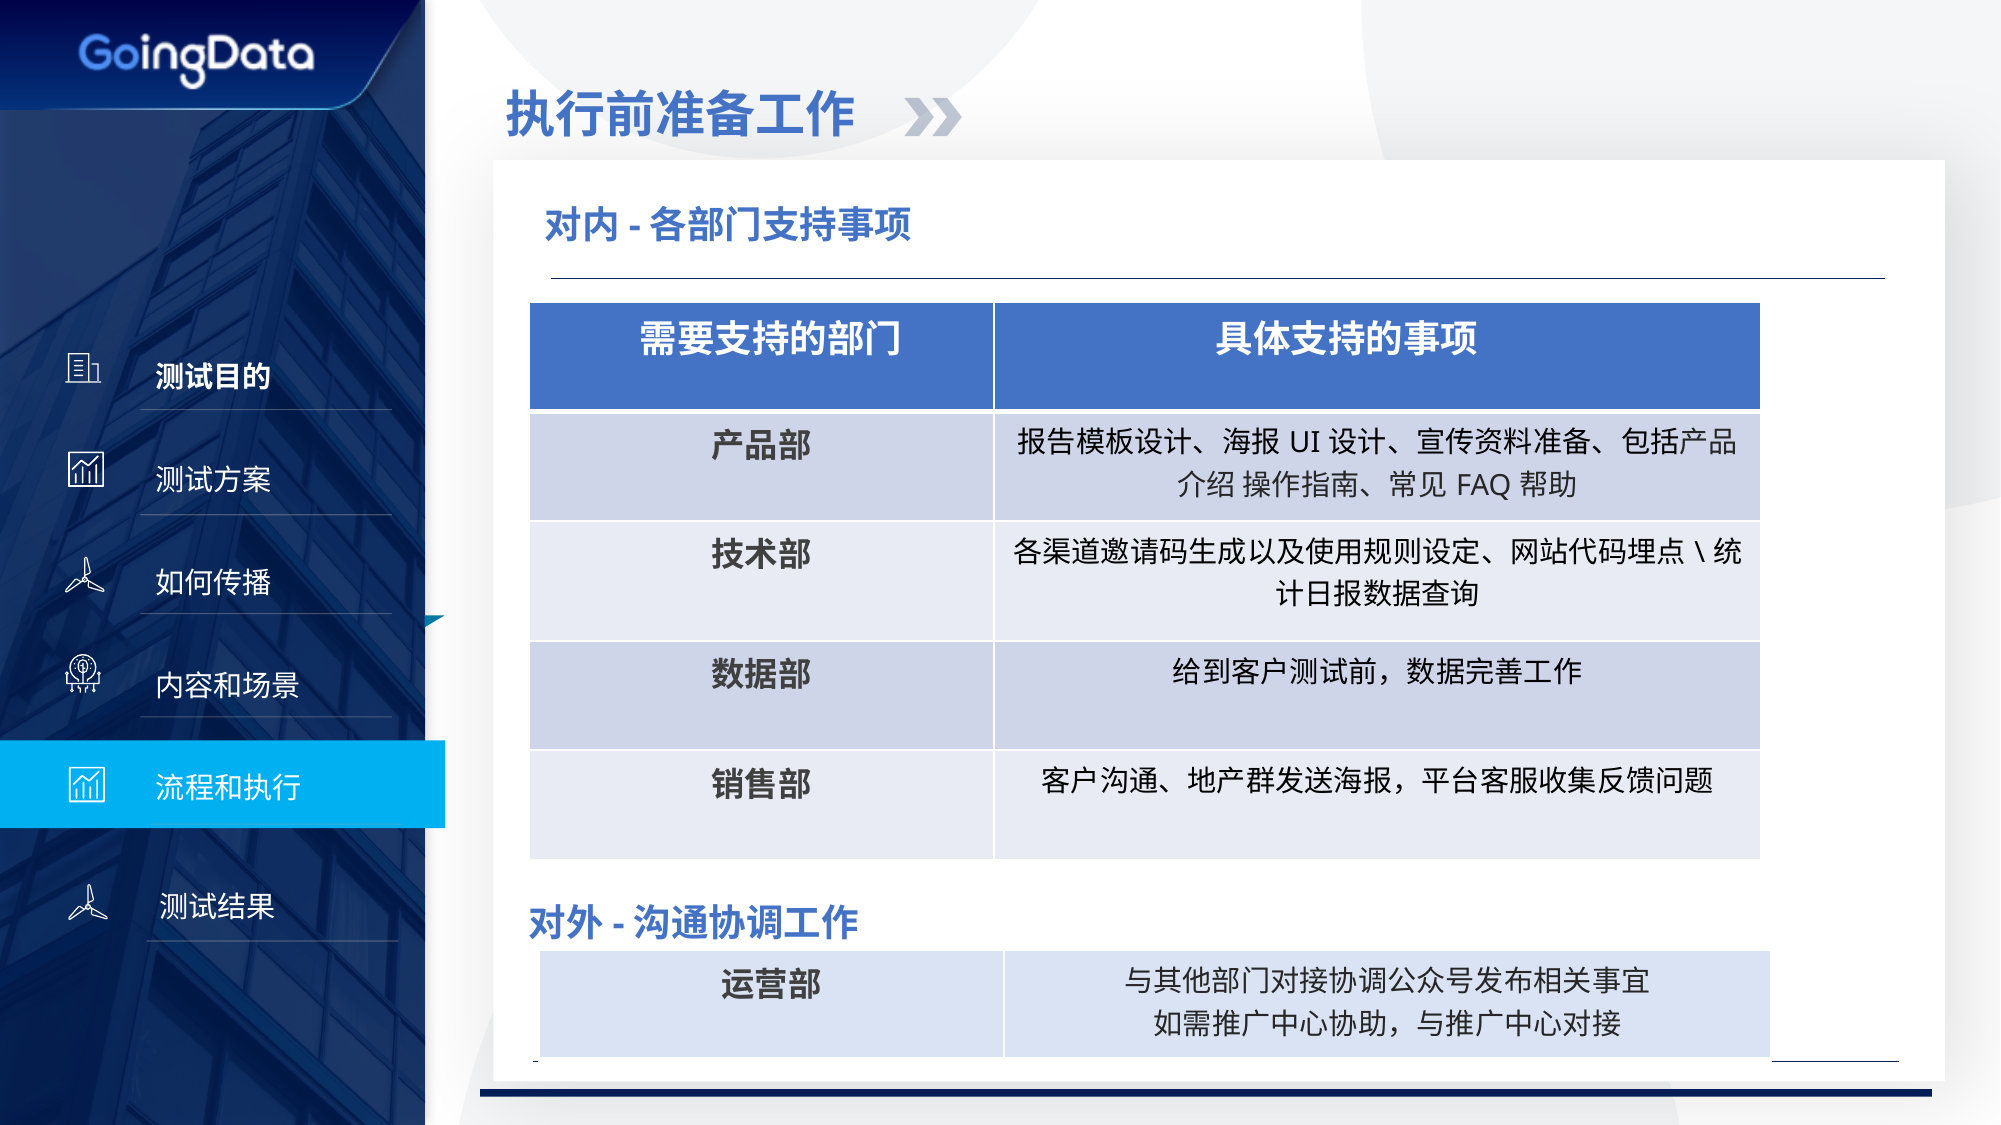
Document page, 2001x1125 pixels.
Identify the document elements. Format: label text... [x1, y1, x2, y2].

text_box 执行前准备工作 [491, 74, 1077, 150]
table_cell 客户沟通、地产群发送海报，平台客服收集反馈问题 [995, 751, 1760, 859]
table_header 具体支持的事项 [995, 303, 1760, 409]
picture [0, 829, 425, 1125]
table_cell 技术部 [530, 522, 993, 640]
table_cell 各渠道邀请码生成以及使用规则设定、网站代码埋点\统计日报数据查询 [995, 522, 1760, 640]
table_cell 报告模板设计、海报UI设计、宣传资料准备、包括产品介绍 操作指南、常见FAQ帮助 [995, 414, 1760, 520]
text_box 公测目标：一个月的公测期限内，完成40组（至少20家企业）参与线下深度访谈+网页用户的意见留言。参与部门：销售、产品、数据、运营。 [492, 159, 1946, 1083]
table_cell 给到客户测试前，数据完善工作 [995, 642, 1760, 749]
table_cell 销售部 [530, 751, 993, 859]
table_cell 数据部 [530, 642, 993, 749]
table_header 运营部 [540, 951, 1003, 1057]
text_box [479, 1088, 1933, 1098]
text_box 对内-各部门支持事项 [530, 185, 927, 254]
table_header 与其他部门对接协调公众号发布相关事宜 如需推广中心协助，与推广中心对接 [1005, 951, 1770, 1057]
picture [0, 0, 425, 615]
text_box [0, 615, 446, 829]
table_header 需要支持的部门 [530, 303, 993, 409]
text_box 对外-沟通协调工作 [513, 882, 874, 952]
table_cell 产品部 [530, 414, 993, 520]
